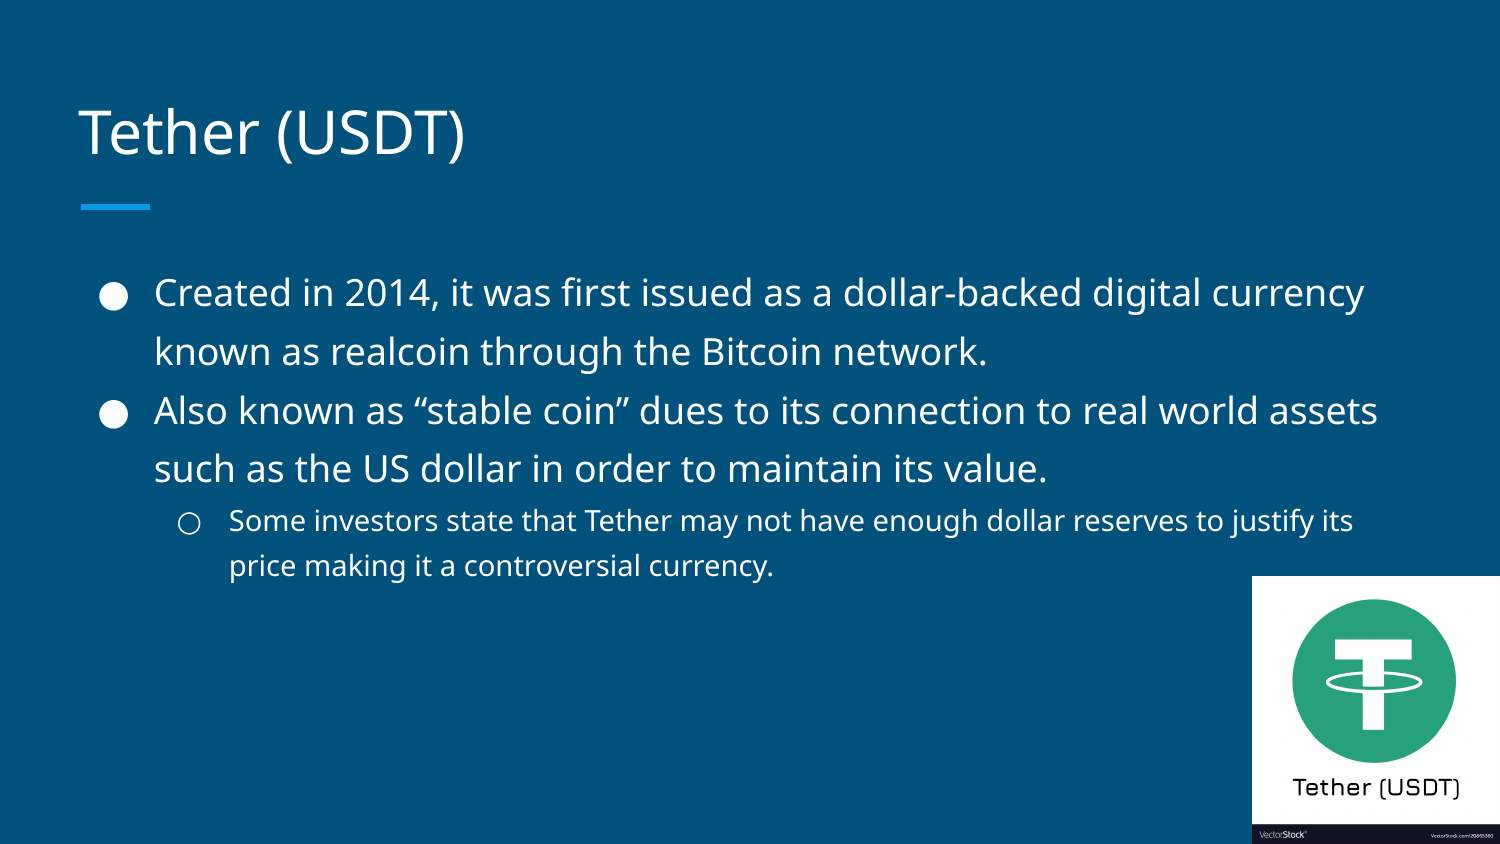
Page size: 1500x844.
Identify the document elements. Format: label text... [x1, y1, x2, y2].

title Tether (USDT) [63, 75, 1437, 188]
picture [1253, 577, 1500, 844]
list Created in 2014, it was first issued as a dollar-backed digital currency known as realcoin through the Bitcoin network. Also known as “stable coin” dues to its connection to real world assets such as the US dollar in order to maintain its value. Some investors state that Tether may not have enough dollar reserves to justify its price making it a controversial currency. [63, 244, 1437, 750]
